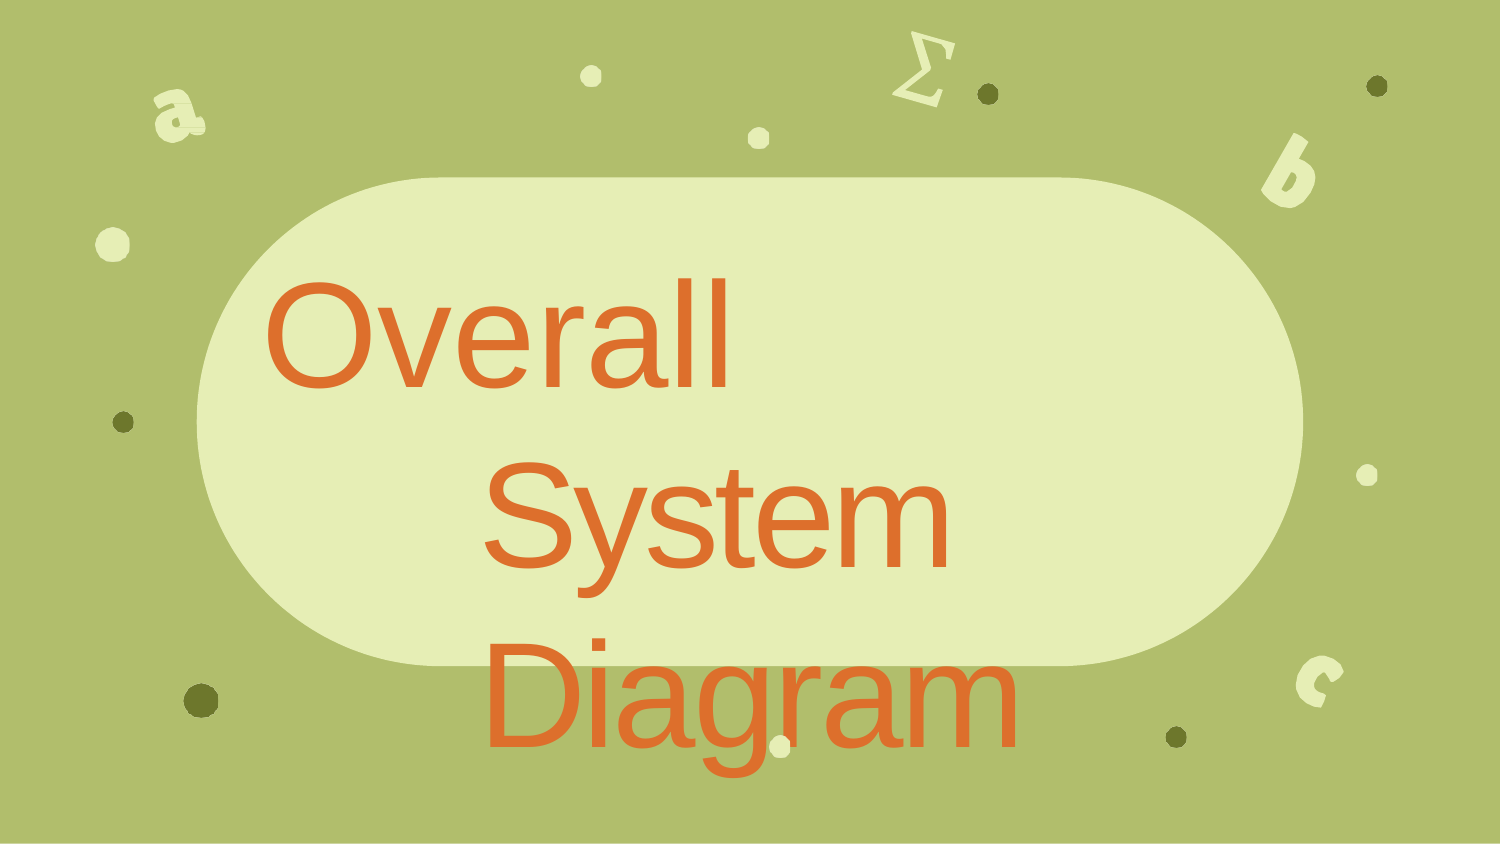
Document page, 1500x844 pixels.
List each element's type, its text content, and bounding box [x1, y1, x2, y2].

text_box [95, 227, 130, 262]
text_box [153, 89, 206, 143]
text_box [1366, 75, 1388, 97]
text_box [769, 735, 791, 758]
text_box [112, 411, 134, 433]
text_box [183, 126, 1344, 718]
text_box [580, 65, 602, 87]
title Overall System Diagram [259, 726, 1241, 778]
text_box [1356, 464, 1378, 486]
text_box [1165, 726, 1187, 748]
text_box [892, 31, 956, 108]
text_box [977, 83, 999, 105]
